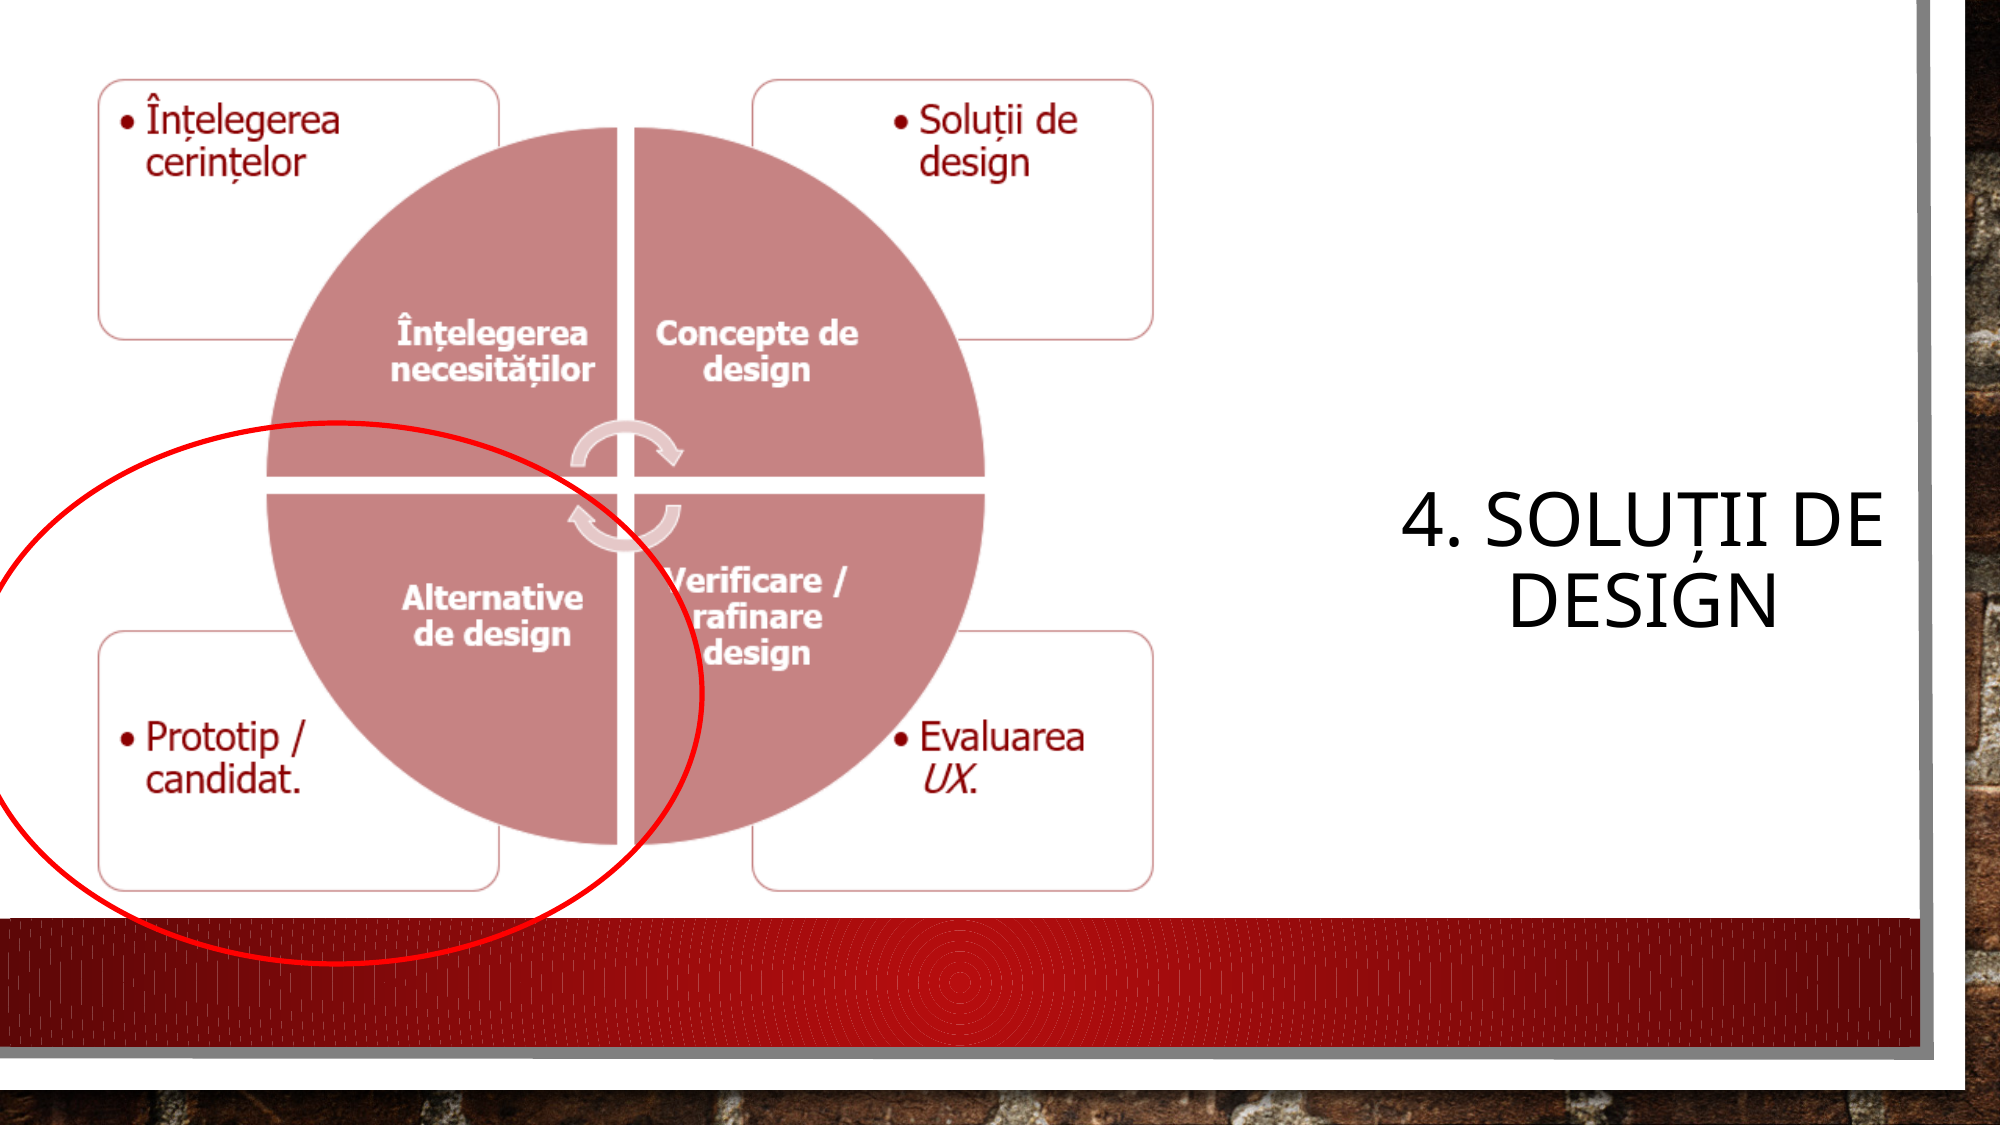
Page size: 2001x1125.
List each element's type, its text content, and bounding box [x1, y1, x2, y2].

text_box [0, 512, 62, 875]
title 4. Soluții De Design [1330, 306, 1958, 819]
picture [0, 0, 2000, 1125]
picture [62, 73, 1201, 903]
text_box [102, 903, 571, 966]
